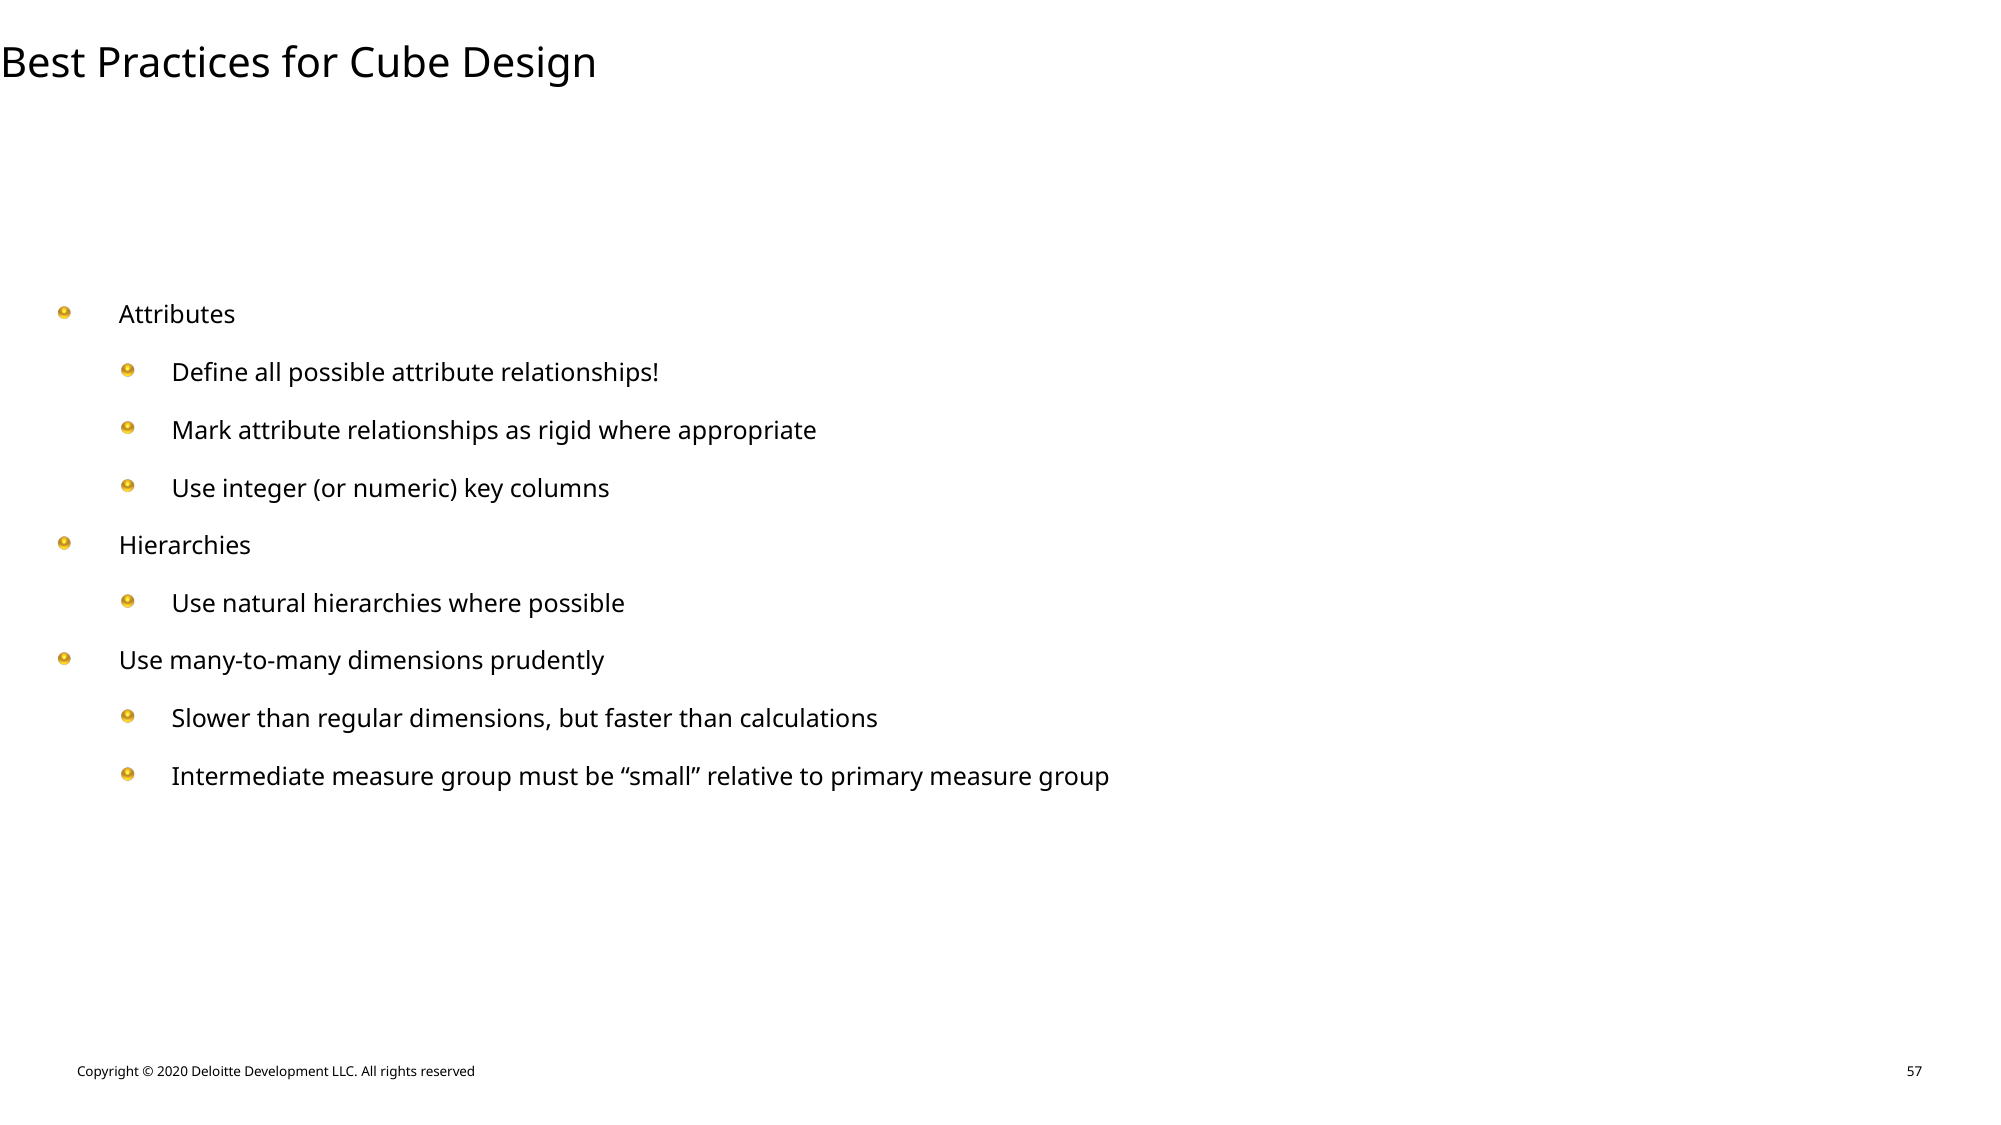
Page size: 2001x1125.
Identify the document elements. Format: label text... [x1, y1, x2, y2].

picture [56, 305, 74, 323]
picture [119, 593, 138, 612]
picture [56, 535, 74, 554]
picture [119, 420, 138, 438]
title Best Practices for Cube Design [0, 36, 1350, 146]
picture [119, 766, 138, 785]
picture [119, 362, 138, 381]
picture [119, 478, 138, 496]
list Attributes Define all possible attribute relationships! Mark attribute relationships as rigid where appropriate Use integer (or numeric) key columns Hierarchies Use natural hierarchies where possible Use many-to-many dimensions prudently Slower than regular dimensions, but faster than calculations Intermediate measure group must be “small” relative to primary measure group [56, 298, 1407, 1027]
picture [119, 708, 138, 727]
picture [56, 651, 74, 669]
